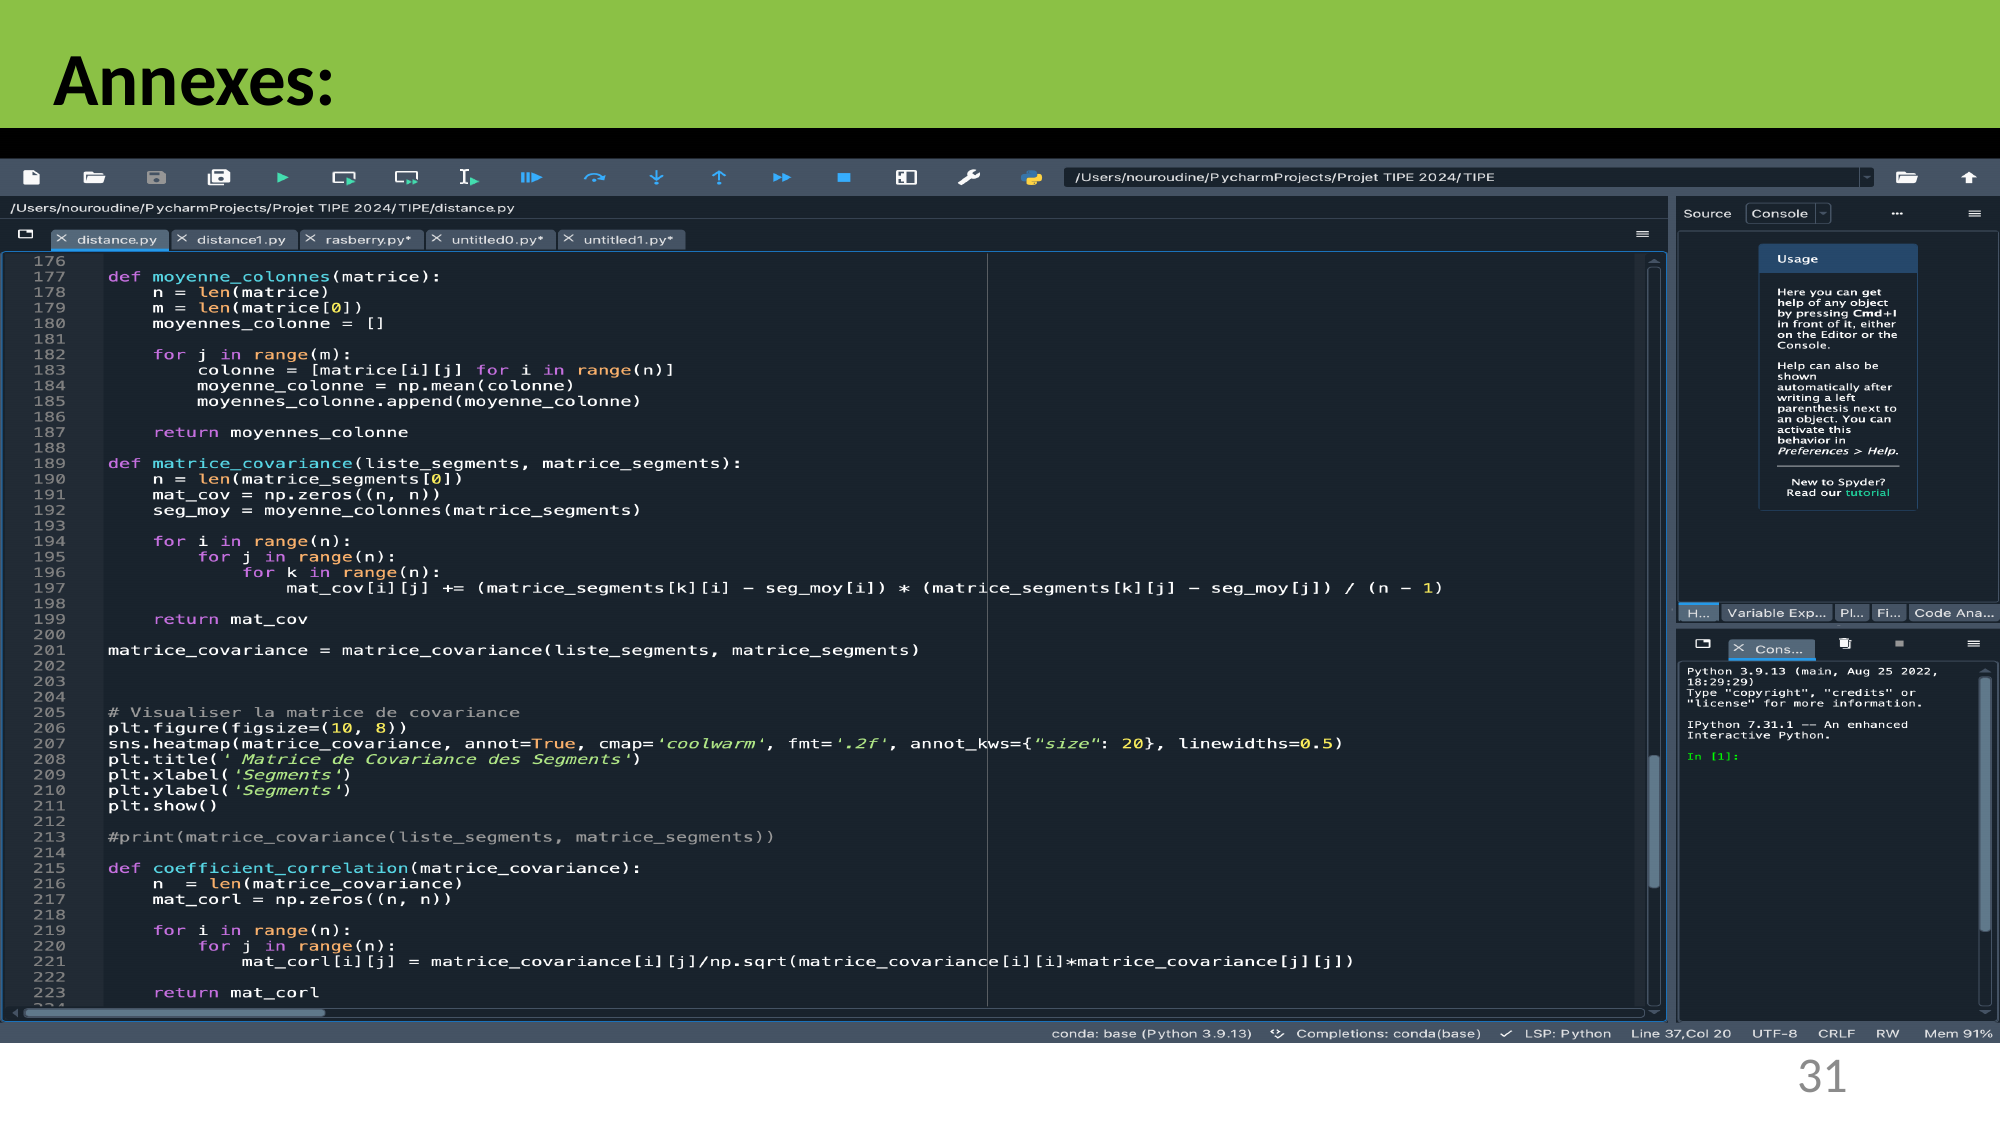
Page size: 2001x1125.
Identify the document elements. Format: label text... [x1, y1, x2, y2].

text_box [0, 0, 2000, 128]
text_box Annexes: [38, 22, 352, 128]
slide_number 30 [1412, 1043, 1863, 1103]
picture [0, 128, 2000, 1043]
